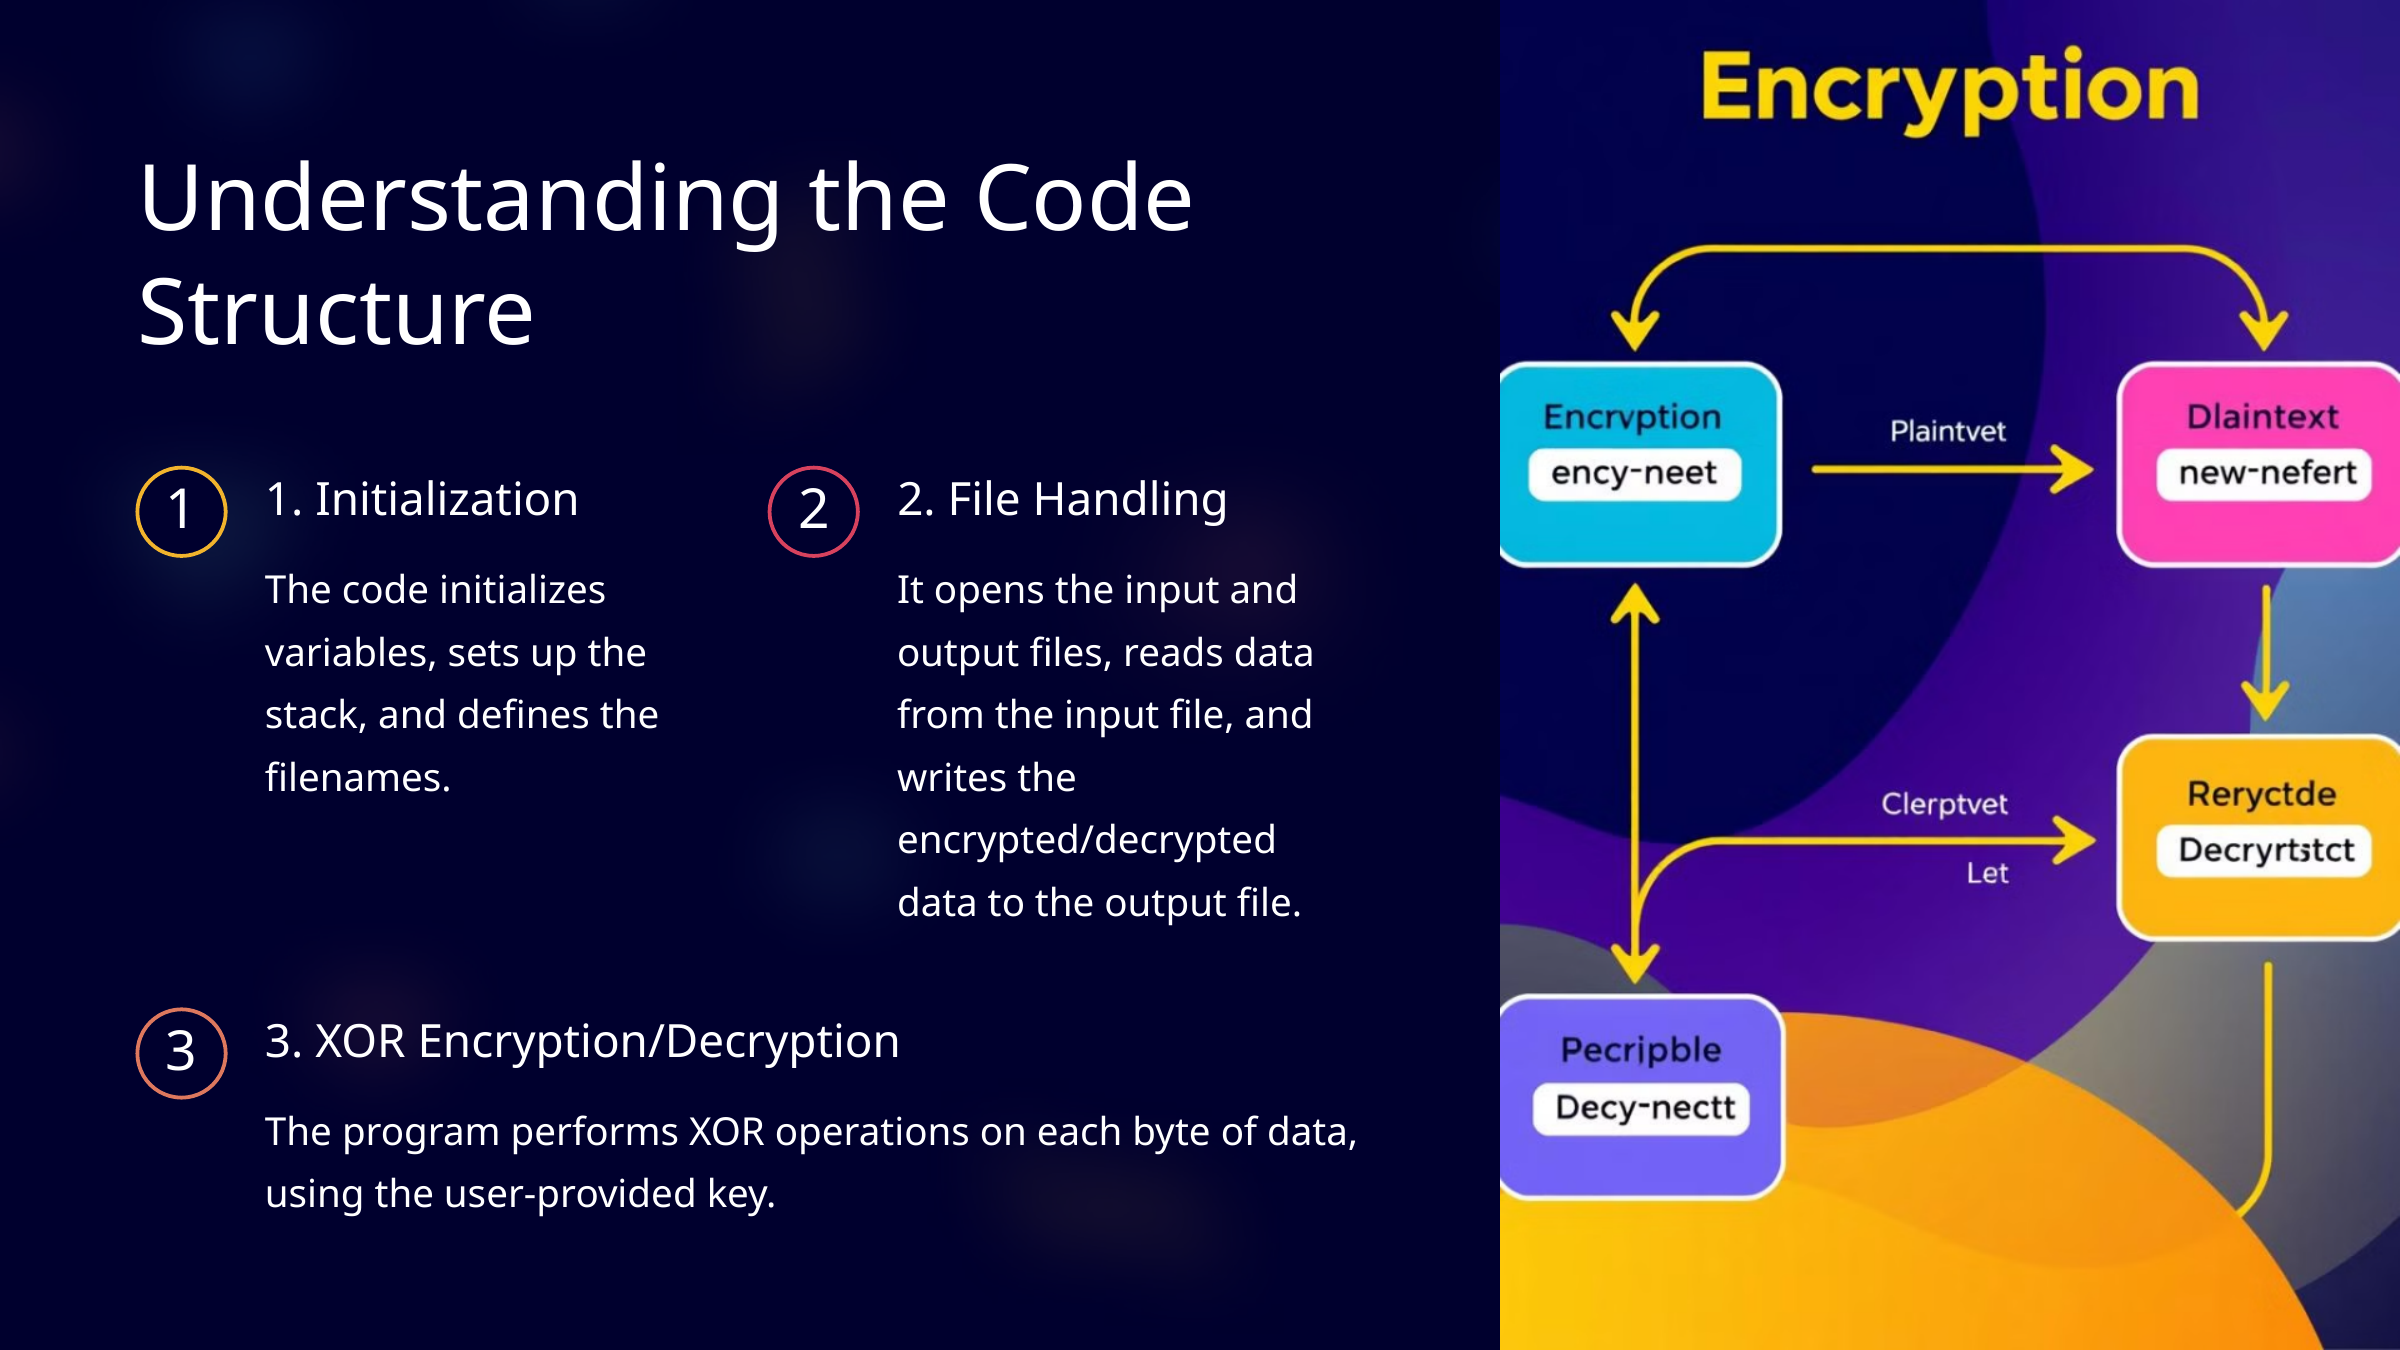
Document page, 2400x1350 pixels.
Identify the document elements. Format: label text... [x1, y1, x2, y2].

text_box [137, 467, 226, 556]
text_box 1. Initialization [265, 467, 727, 526]
text_box Understanding the Code Structure [137, 133, 1363, 365]
text_box [137, 1009, 226, 1098]
picture [1499, 0, 2400, 1350]
text_box 2 [797, 484, 831, 540]
text_box 3 [164, 1025, 199, 1082]
text_box The code initializes variables, sets up the stack, and defines the filenames. [264, 548, 731, 738]
text_box It opens the input and output files, reads data from the input file, and writes the encrypted/decrypted data to the output file. [897, 548, 1363, 926]
text_box 3. XOR Encryption/Decryption [265, 1009, 897, 1068]
text_box 1 [164, 484, 199, 540]
text_box [769, 467, 858, 556]
text_box 2. File Handling [897, 467, 1360, 526]
text_box The program performs XOR operations on each byte of data, using the user-provided key. [265, 1090, 1363, 1217]
